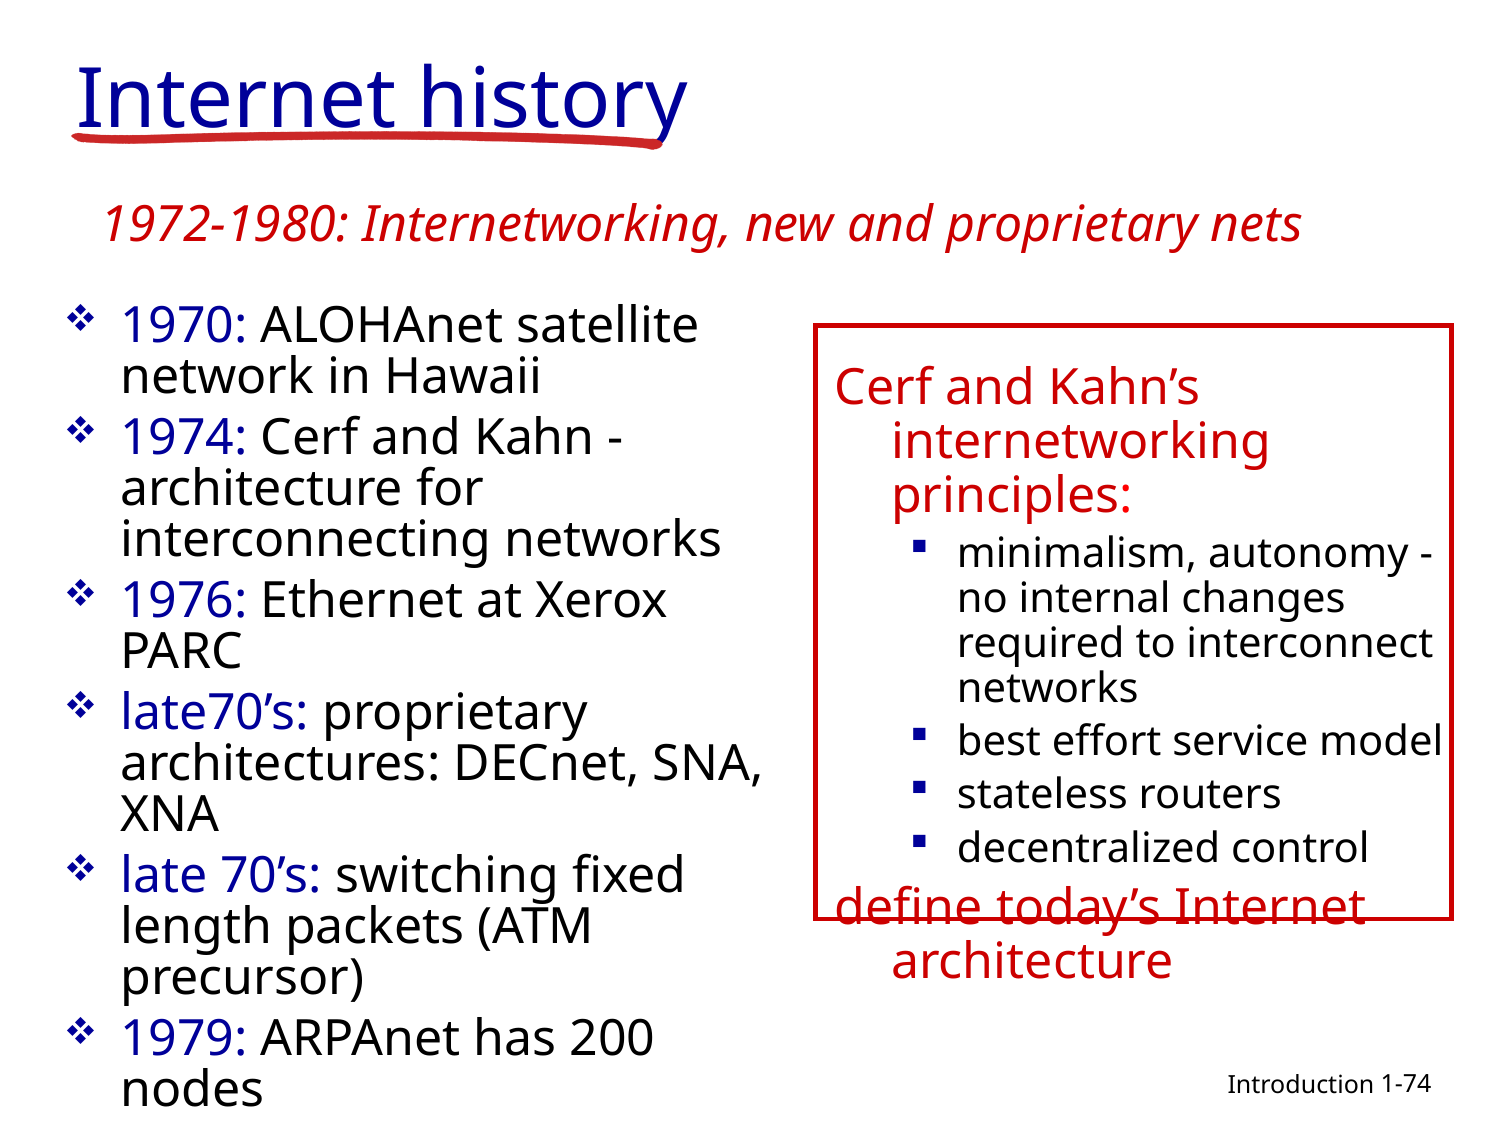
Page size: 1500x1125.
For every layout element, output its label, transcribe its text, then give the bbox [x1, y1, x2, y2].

list Cerf and Kahn’s internetworking principles: minimalism, autonomy - no internal changes required to interconnect networks best effort service model stateless routers decentralized control define today’s Internet architecture [819, 353, 1465, 926]
text_box Internet history [61, 41, 1337, 148]
picture [68, 126, 669, 156]
slide_number 1-74 [1365, 1059, 1477, 1106]
text_box [815, 325, 1452, 919]
text_box 1972-1980: Internetworking, new and proprietary nets [85, 168, 1394, 275]
list 1970: ALOHAnet satellite network in Hawaii 1974: Cerf and Kahn - architecture for interconnecting networks 1976: Ethernet at Xerox PARC late70’s: proprietary architectures: DECnet, SNA, XNA late 70’s: switching fixed length packets (ATM precursor) 1979: ARPAnet has 200 nodes [48, 294, 789, 1026]
footer Introduction [914, 1060, 1391, 1109]
